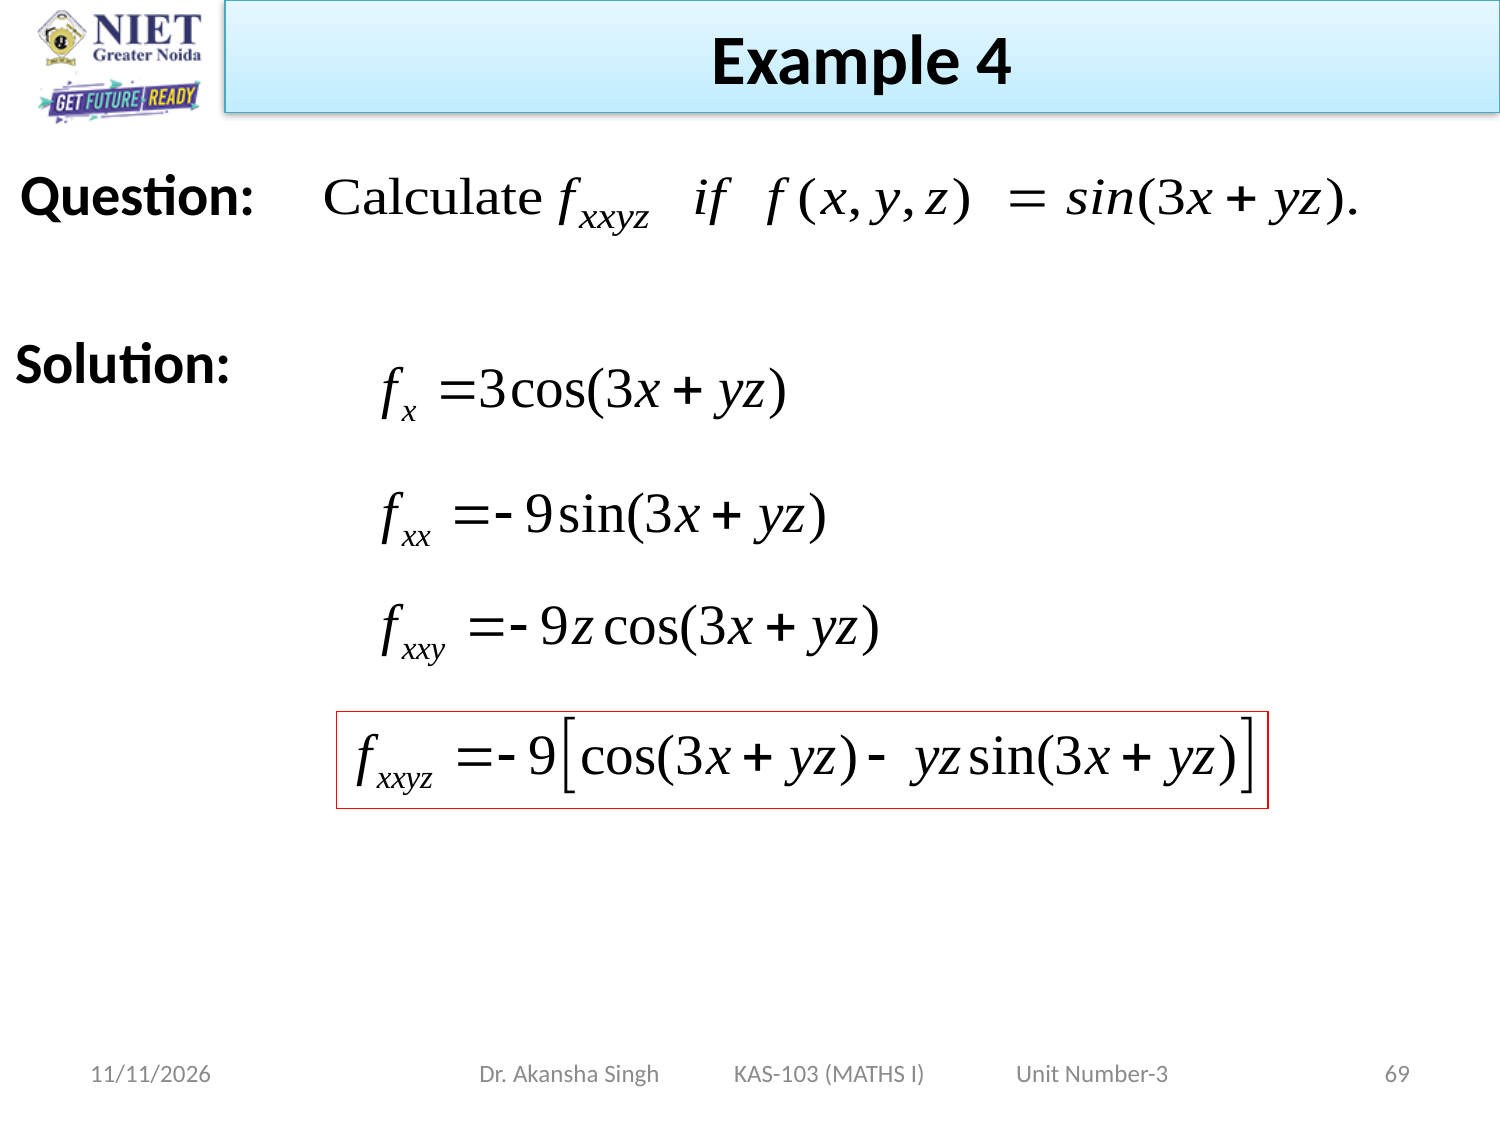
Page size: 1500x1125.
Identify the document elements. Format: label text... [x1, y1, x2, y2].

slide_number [75, 1042, 412, 1103]
slide_number 69 [1238, 1042, 1425, 1103]
text_box Example 4 [238, 0, 1500, 113]
footer Dr. Akansha Singh KAS-103 (MATHS I) Unit Number-3 [412, 1042, 1238, 1103]
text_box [362, 587, 893, 678]
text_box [362, 349, 797, 436]
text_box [362, 474, 840, 561]
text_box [337, 712, 1268, 808]
picture [0, 0, 238, 135]
text_box Question: [5, 149, 271, 235]
list Solution: [0, 317, 488, 400]
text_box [312, 162, 1372, 252]
